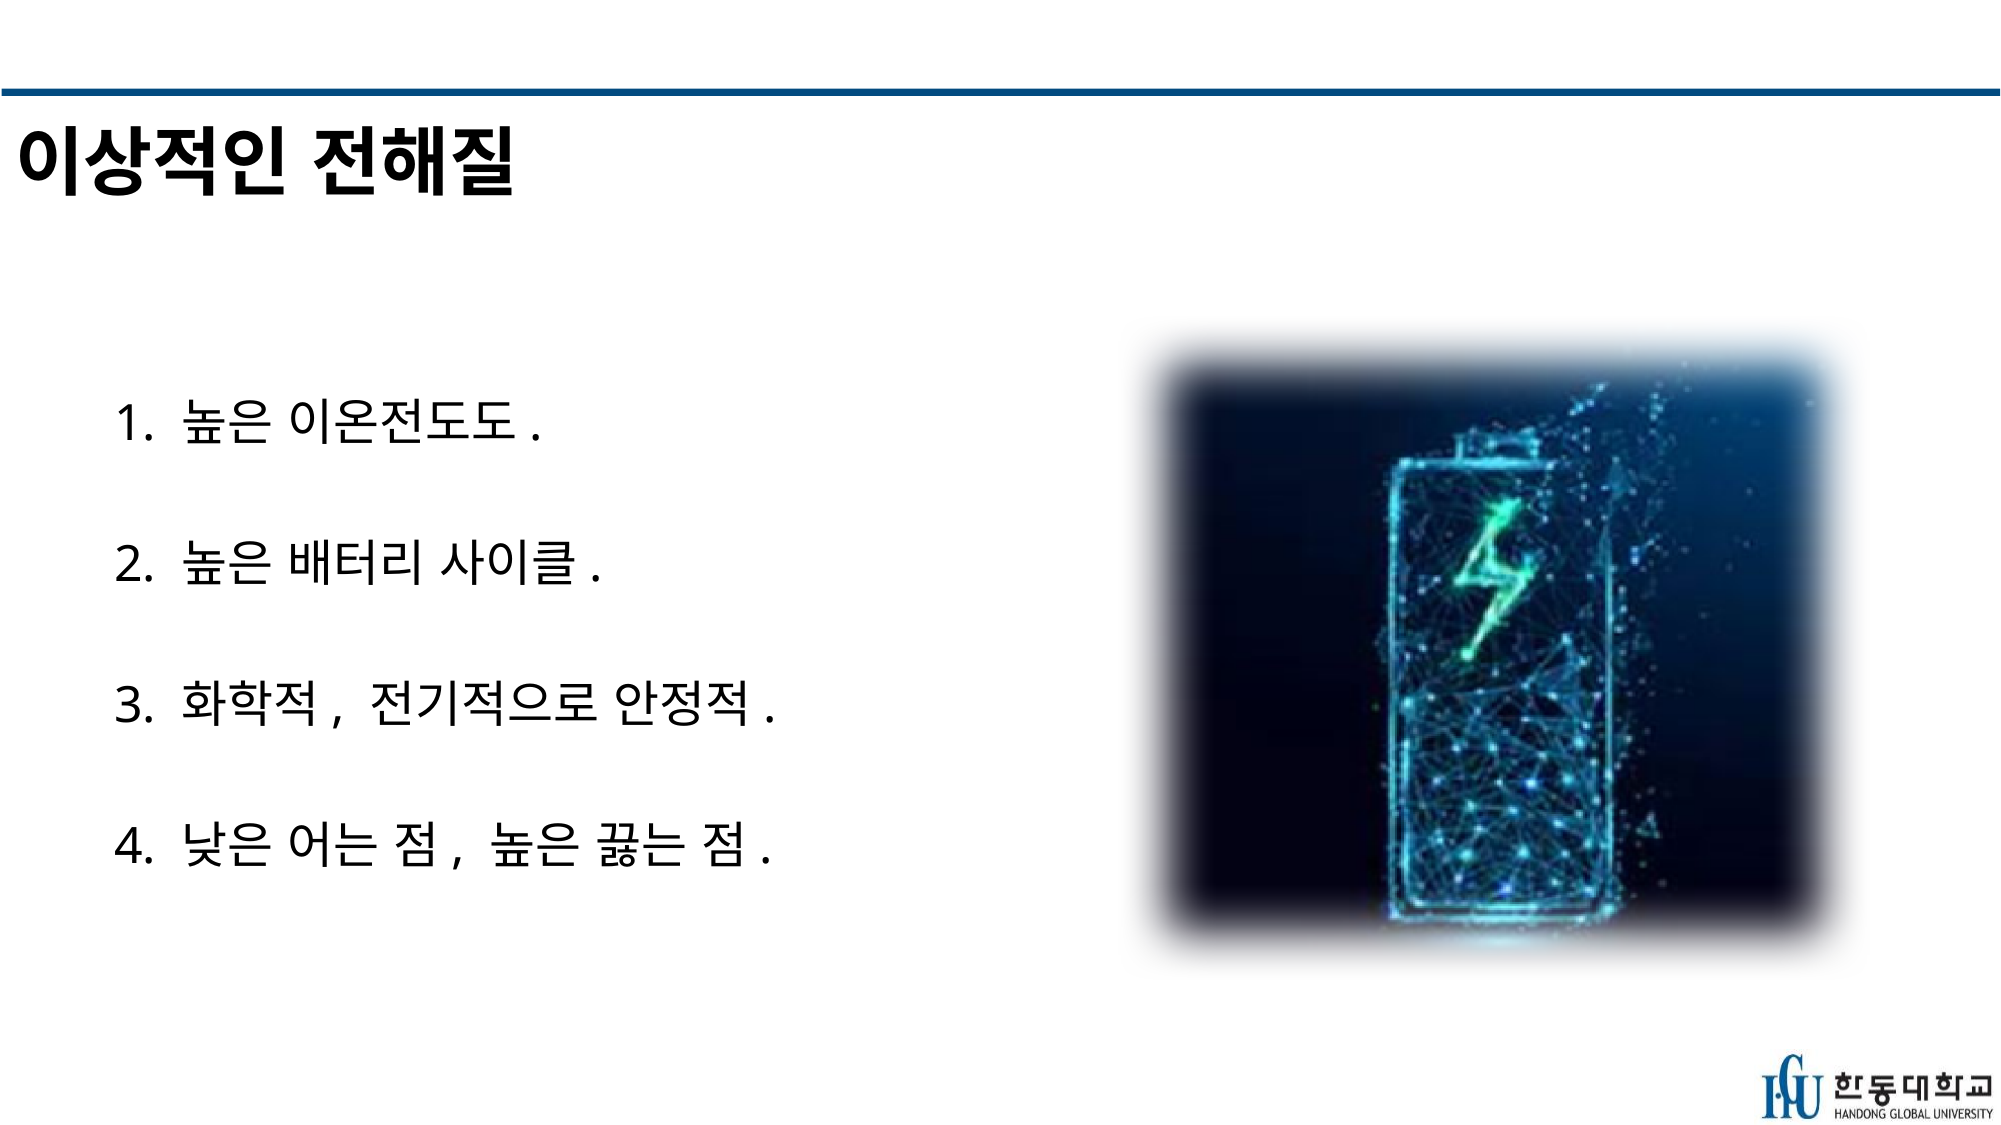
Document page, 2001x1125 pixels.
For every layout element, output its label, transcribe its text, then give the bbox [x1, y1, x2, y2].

picture [1116, 309, 1872, 986]
picture [1754, 1049, 2000, 1125]
list 1. 높은 이온전도도. 2. 높은 배터리 사이클. 3. 화학적, 전기적으로 안정적. 4. 낮은 어는 점, 높은 끓는 점. [21, 323, 1116, 999]
title 이상적인 전해질 [0, 108, 1725, 213]
